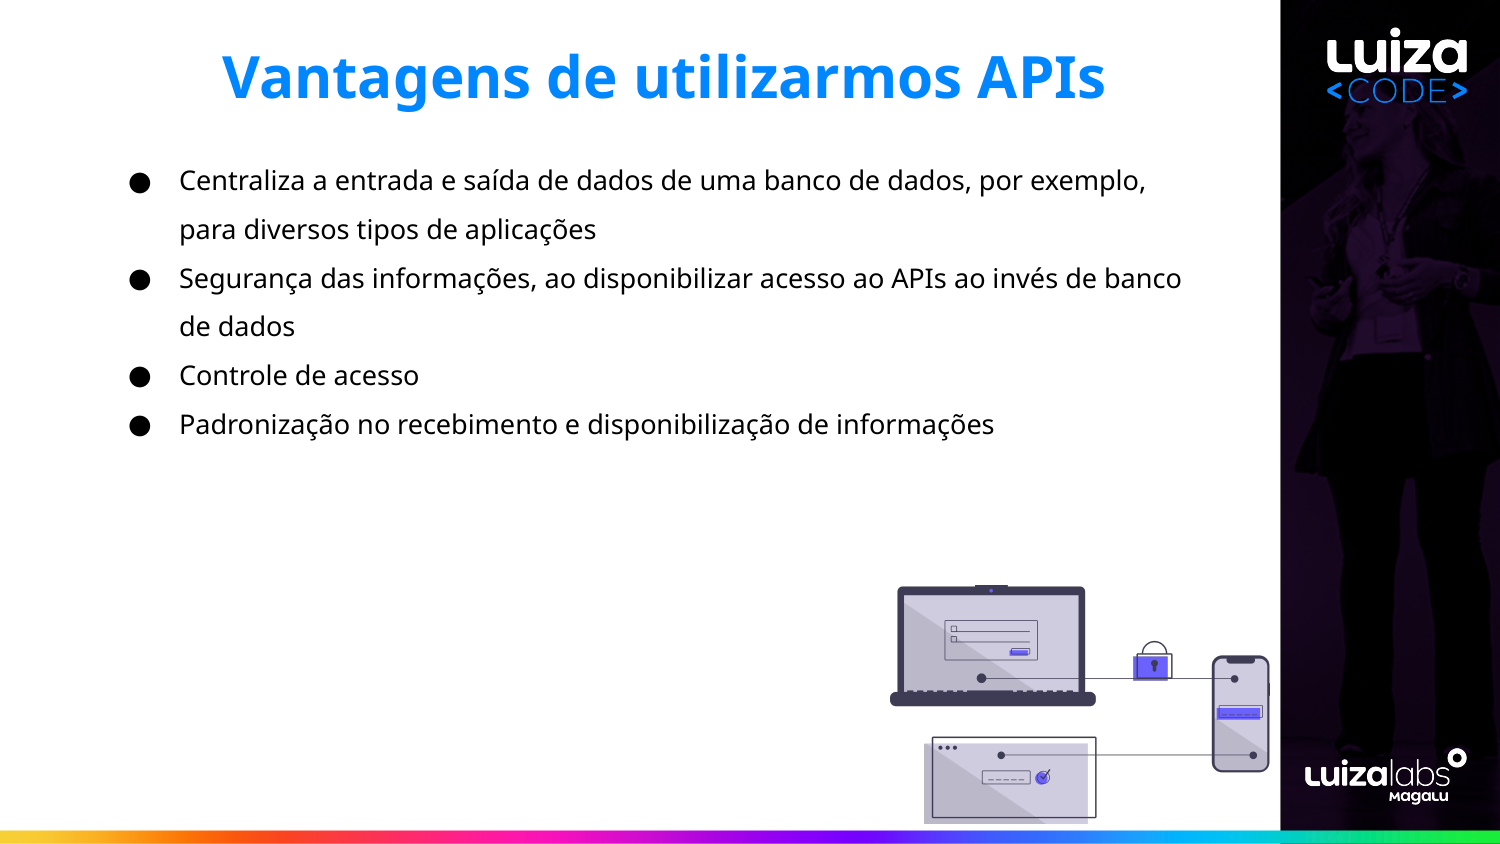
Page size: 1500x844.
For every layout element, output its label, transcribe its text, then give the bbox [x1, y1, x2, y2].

picture [1233, 0, 1500, 844]
list Vantagens de utilizarmos APIs [131, 14, 1197, 116]
text_box Centraliza a entrada e saída de dados de uma banco de dados, por exemplo, para diversos tipos de aplicações Segurança das informações, ao disponibilizar acesso ao APIs ao invés de banco de dados Controle de acesso Padronização no recebimento e disponibilização de informações [89, 132, 1216, 455]
picture [890, 585, 1270, 824]
picture [0, 830, 1156, 844]
